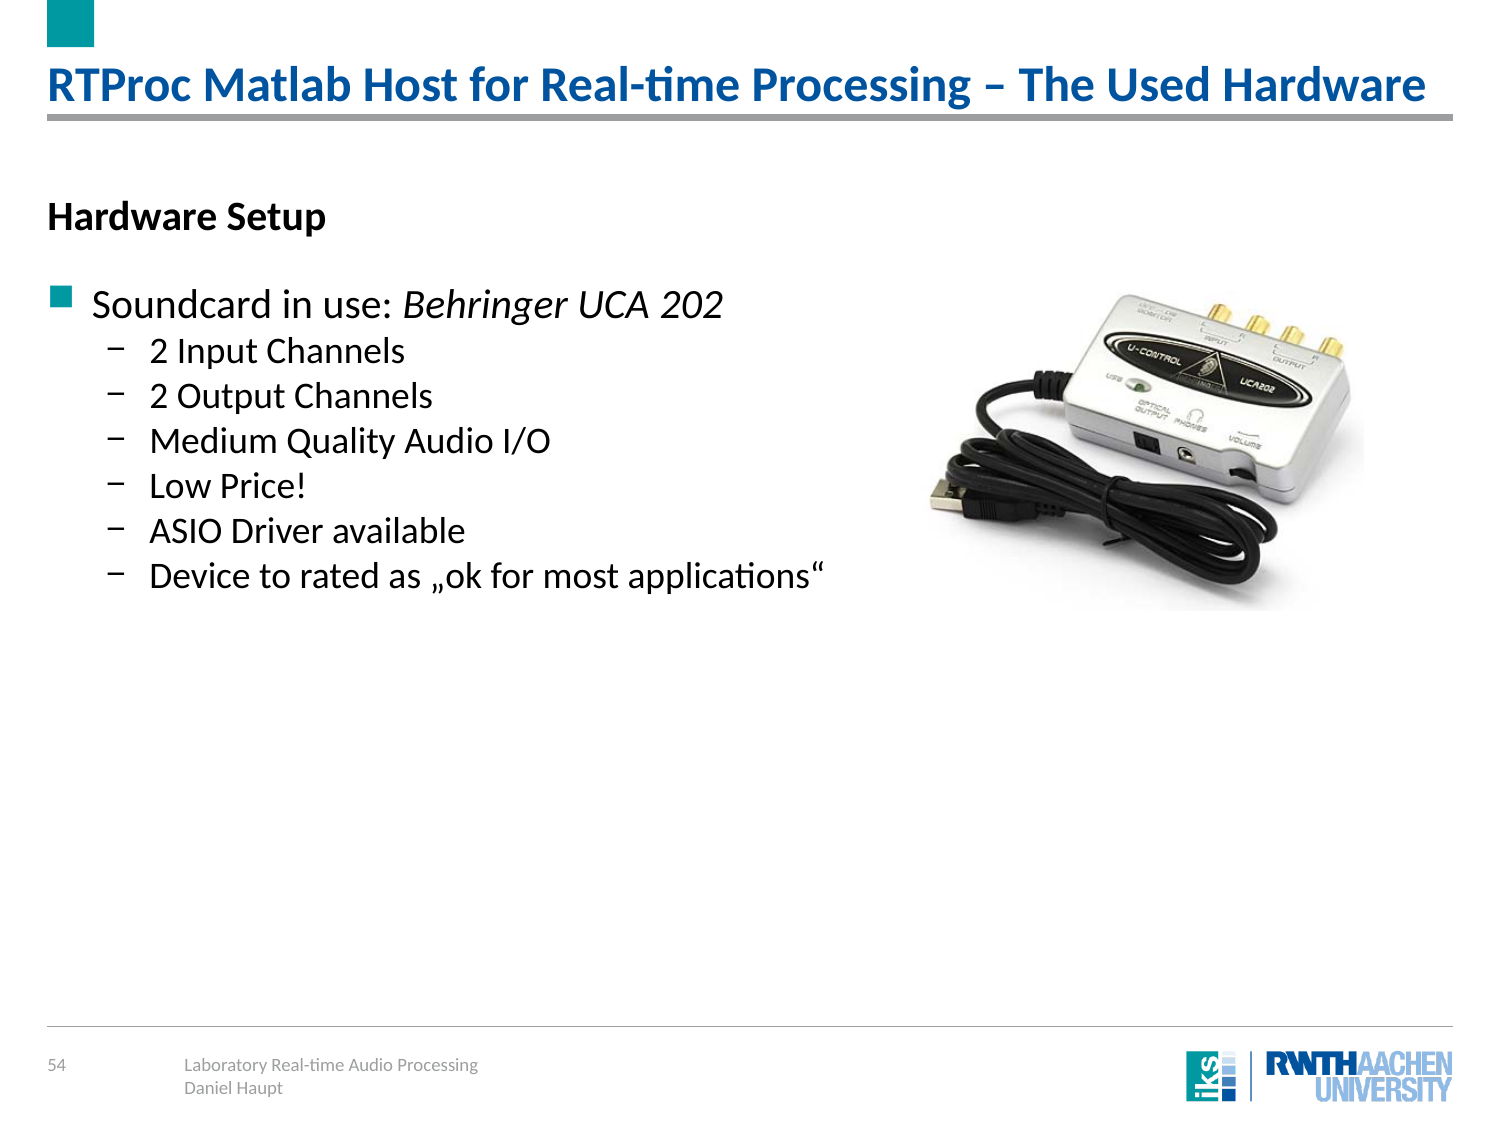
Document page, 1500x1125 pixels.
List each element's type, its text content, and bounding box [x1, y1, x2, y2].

list Soundcard in use: Behringer UCA 202 2 Input Channels 2 Output Channels Medium Quality Audio I/O Low Price! ASIO Driver available Device to rated as „ok for most applications“ [47, 276, 1453, 345]
list Hardware Setup [47, 188, 1453, 231]
title RTProc Matlab Host for Real-time Processing – The Used Hardware [47, 46, 1453, 113]
picture [1171, 1026, 1467, 1125]
picture [921, 291, 1364, 611]
